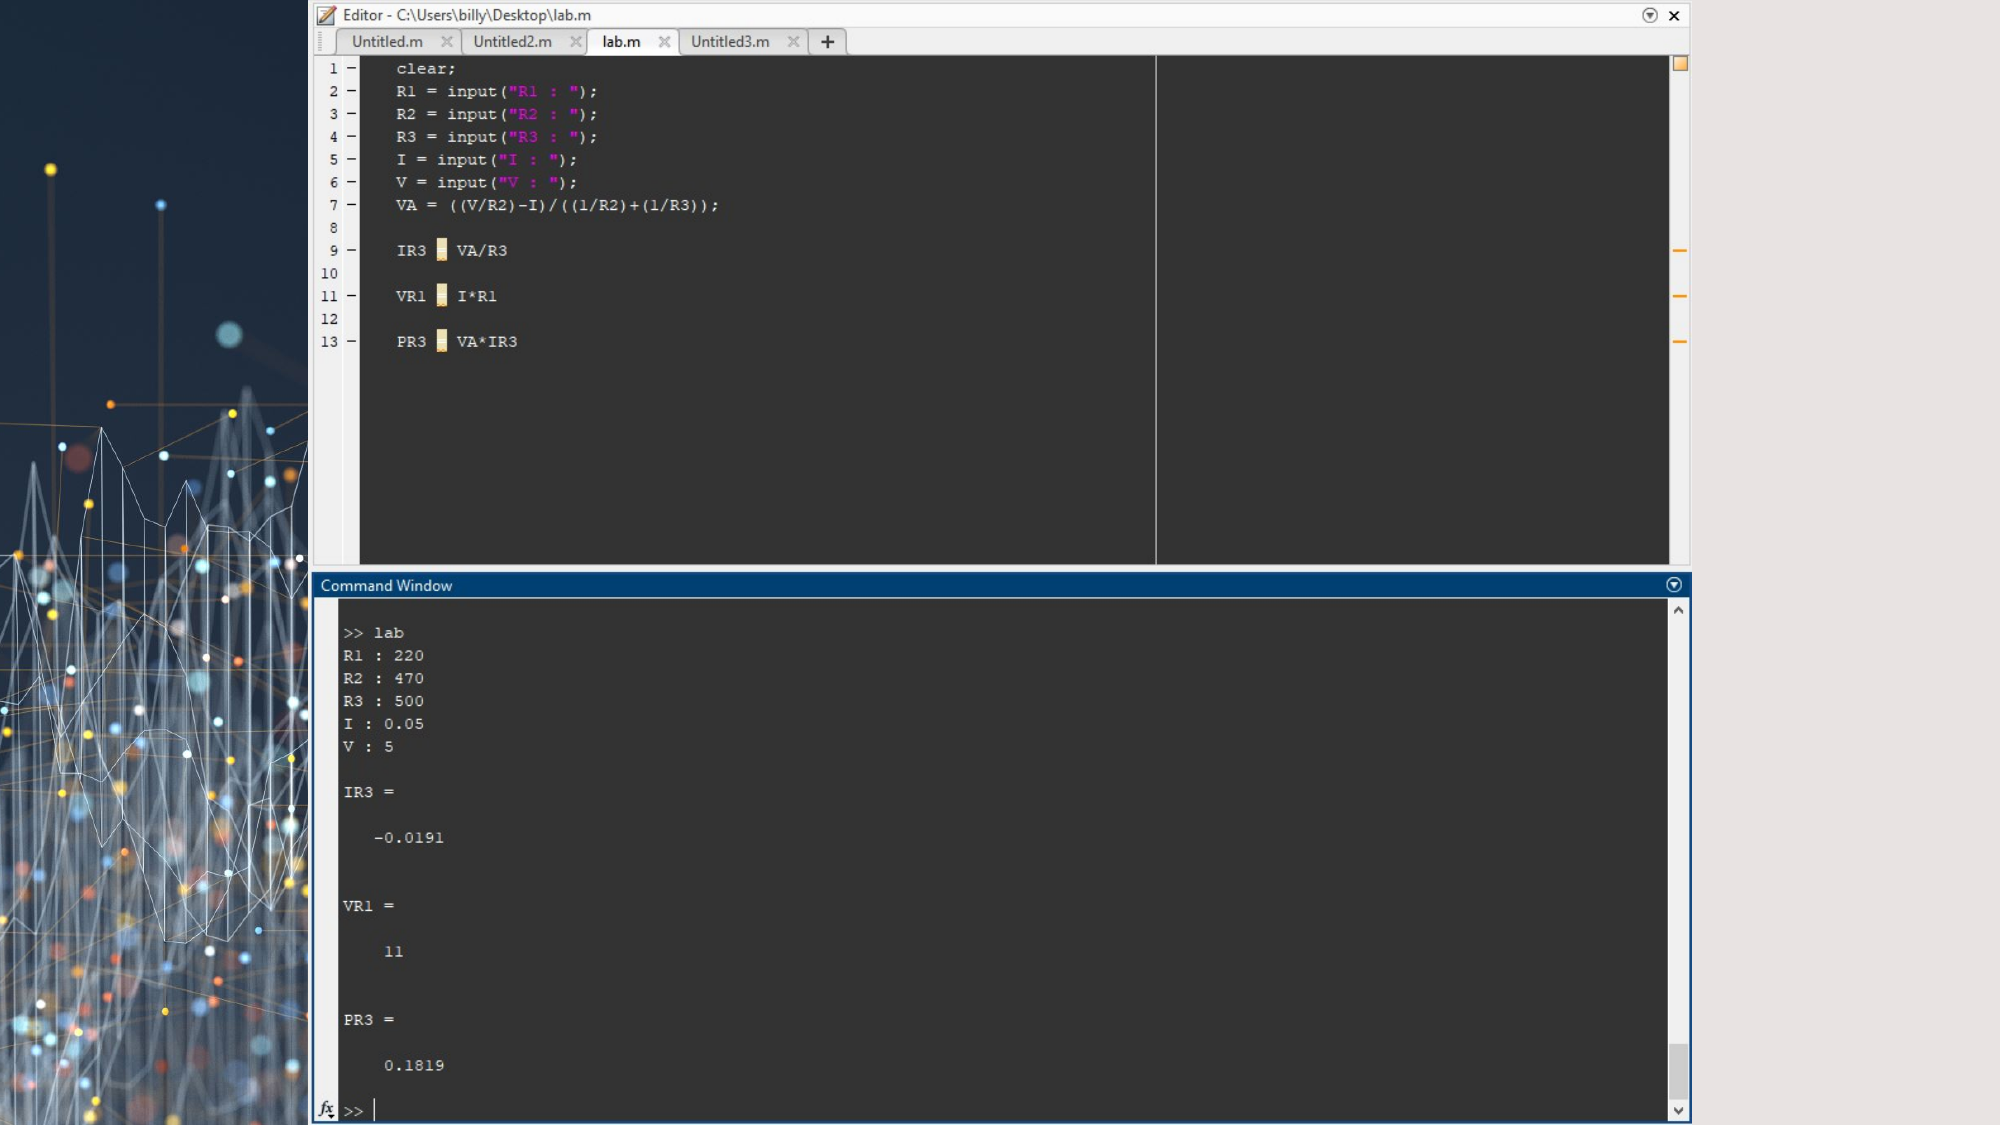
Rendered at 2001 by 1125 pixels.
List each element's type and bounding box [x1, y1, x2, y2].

picture [0, 0, 1692, 1125]
